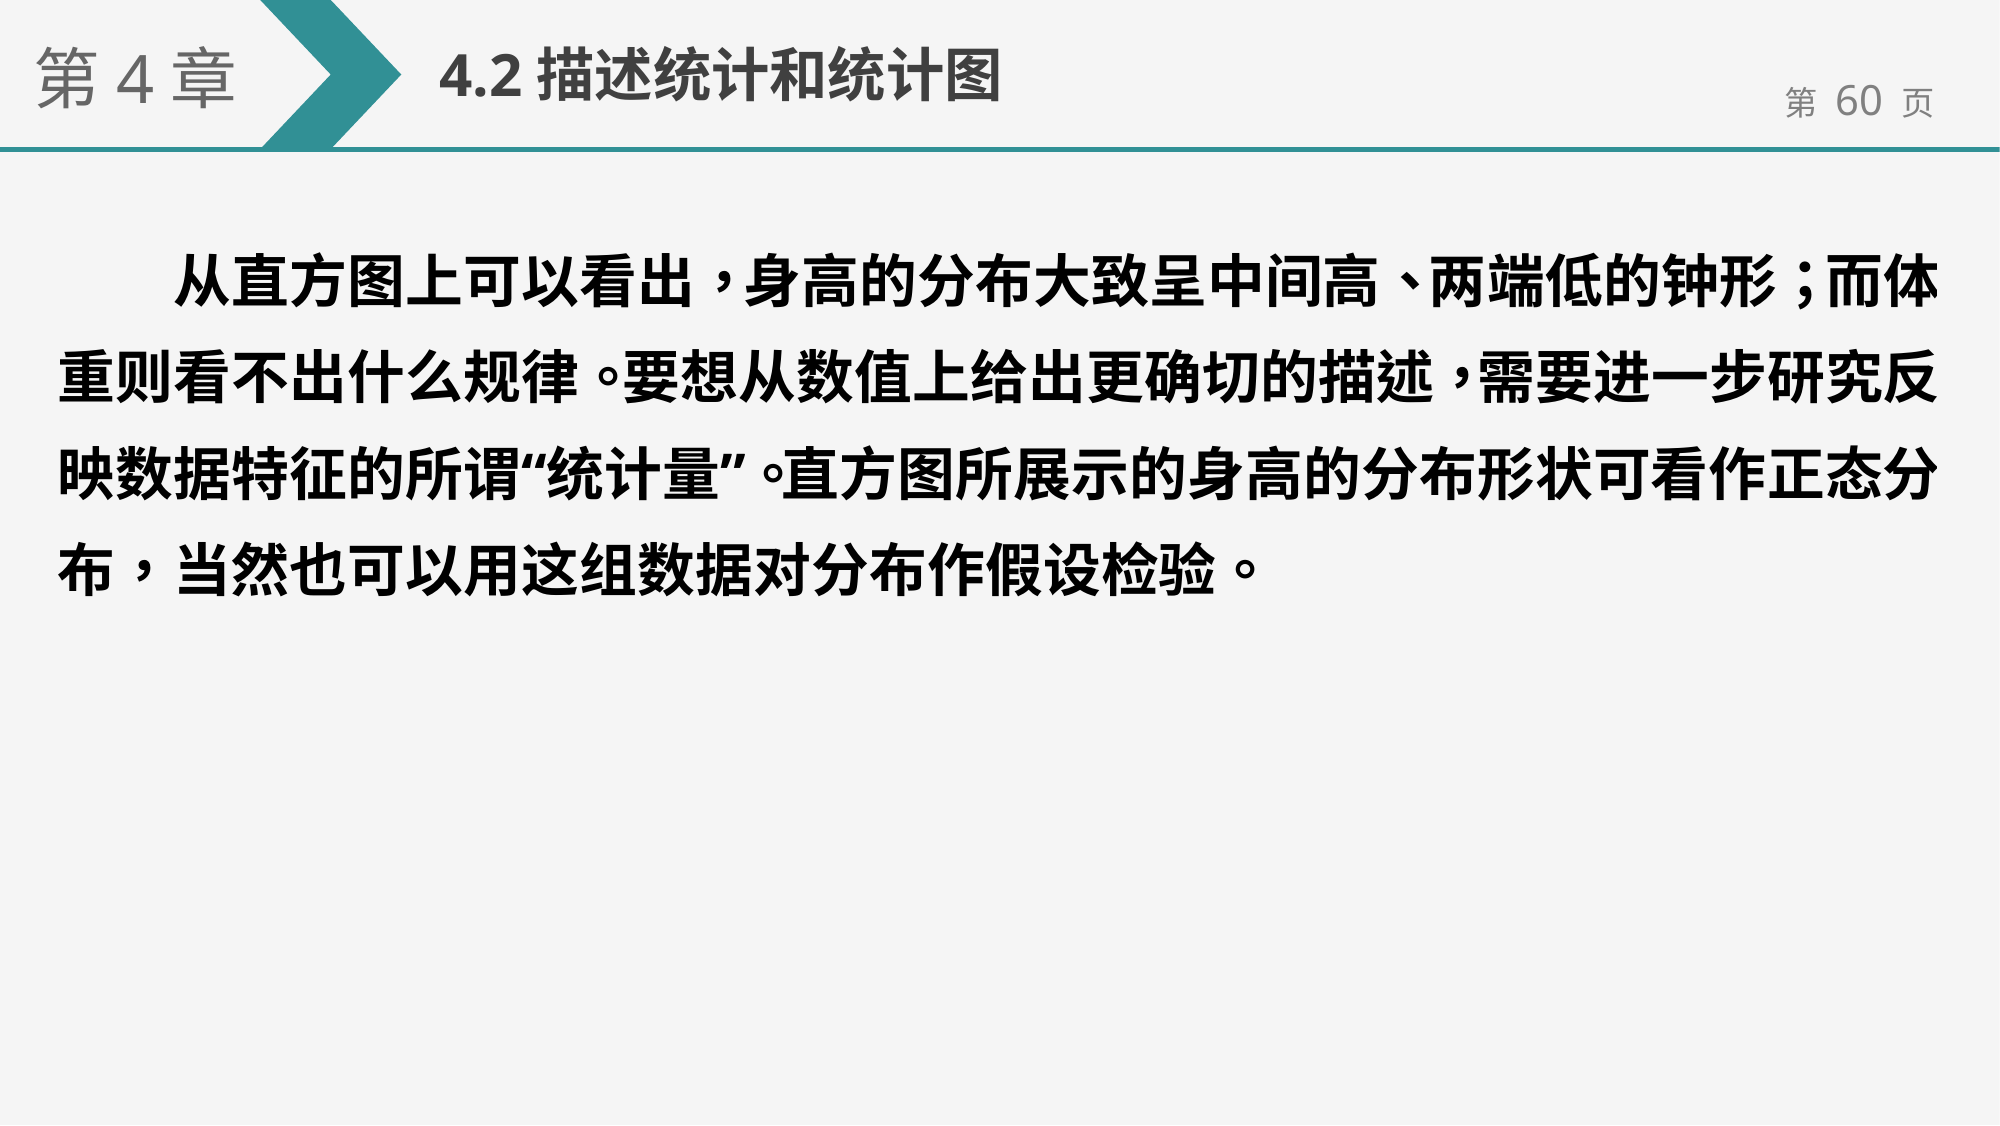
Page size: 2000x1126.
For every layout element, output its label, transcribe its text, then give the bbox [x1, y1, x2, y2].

text_box 4.2描述统计和统计图 [424, 31, 1366, 116]
text_box [258, 0, 403, 148]
text_box 第4章 [19, 29, 253, 125]
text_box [57, 217, 1937, 861]
